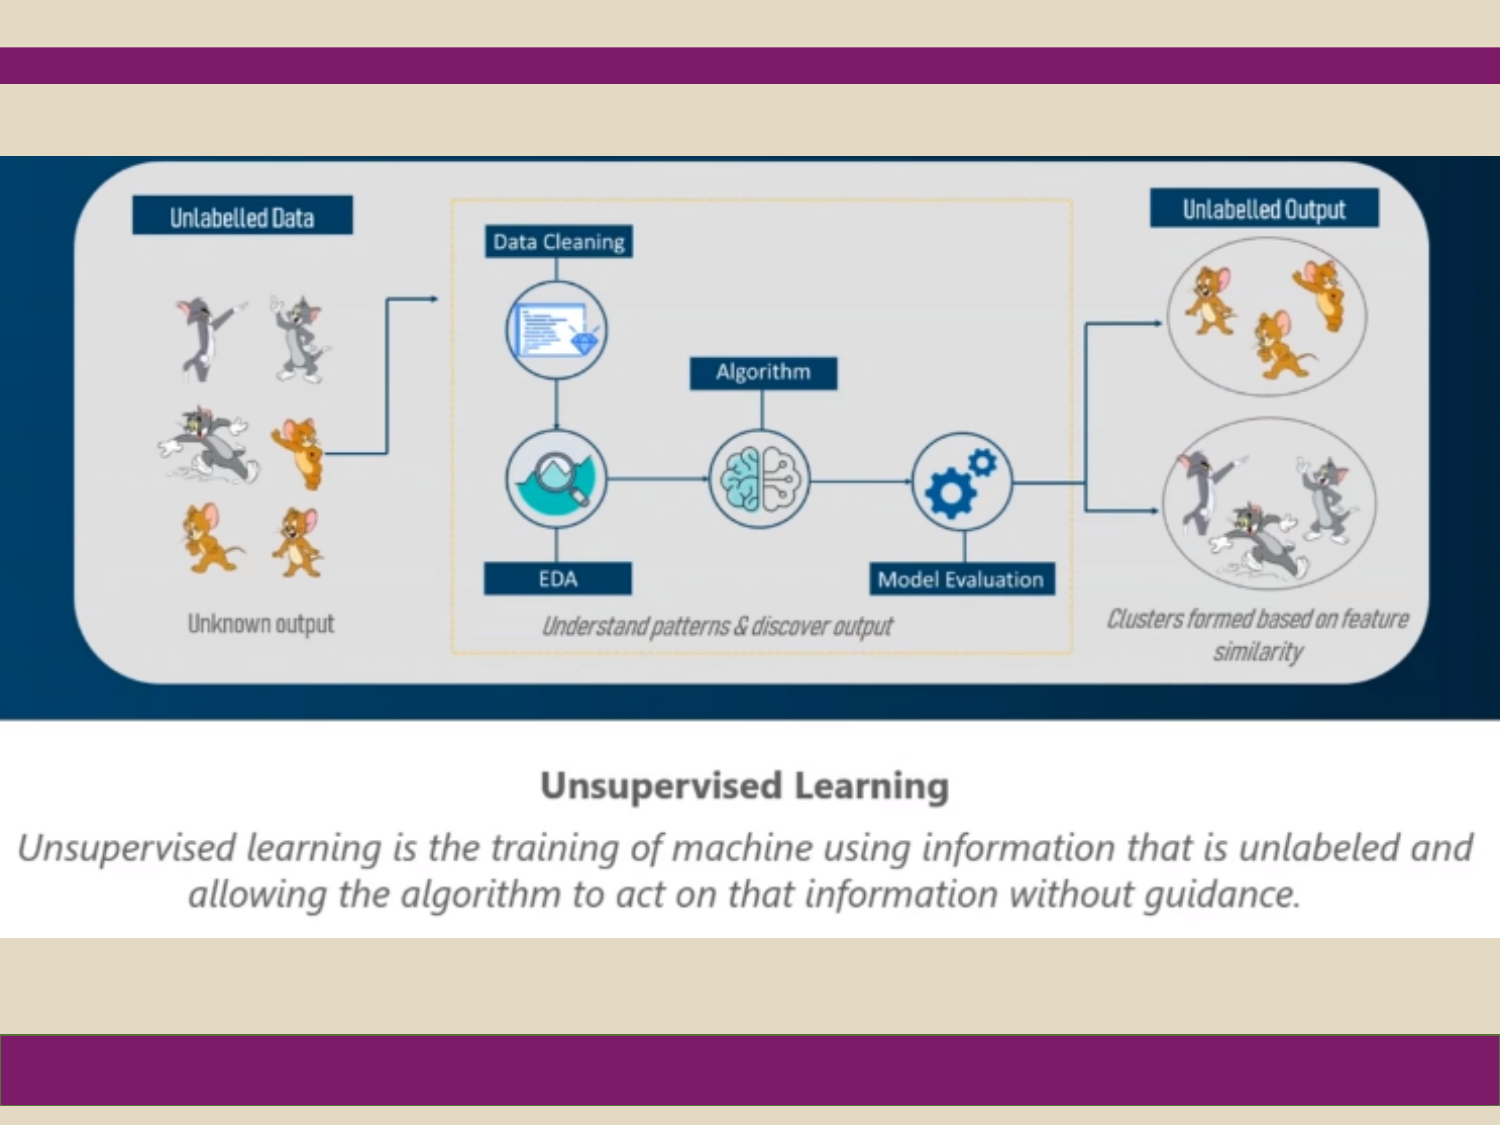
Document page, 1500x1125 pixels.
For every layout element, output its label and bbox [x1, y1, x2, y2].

text_box [0, 1034, 1500, 1106]
text_box [0, 47, 1500, 84]
picture [0, 156, 1500, 938]
